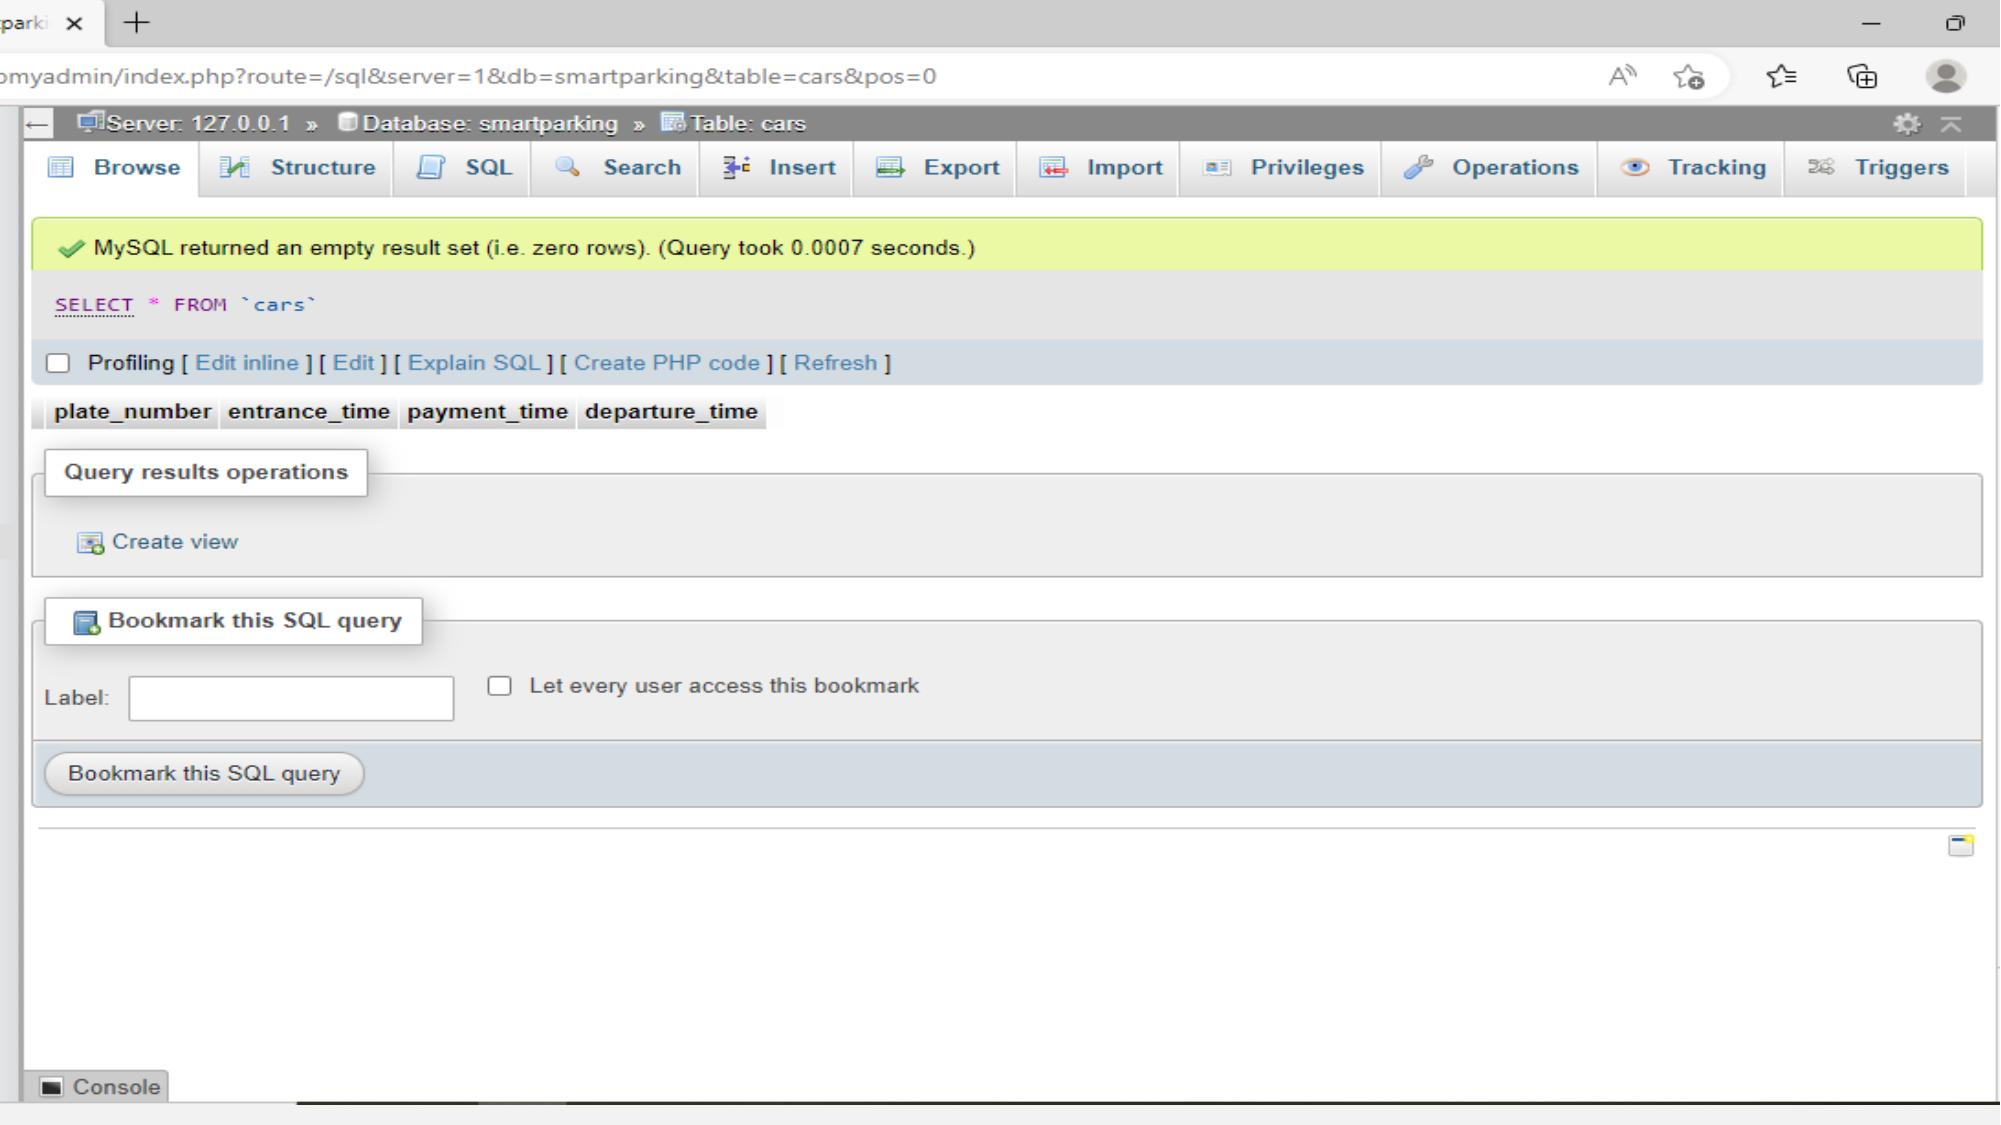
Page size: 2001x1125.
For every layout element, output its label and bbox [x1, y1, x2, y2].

list [0, 0, 2000, 1105]
